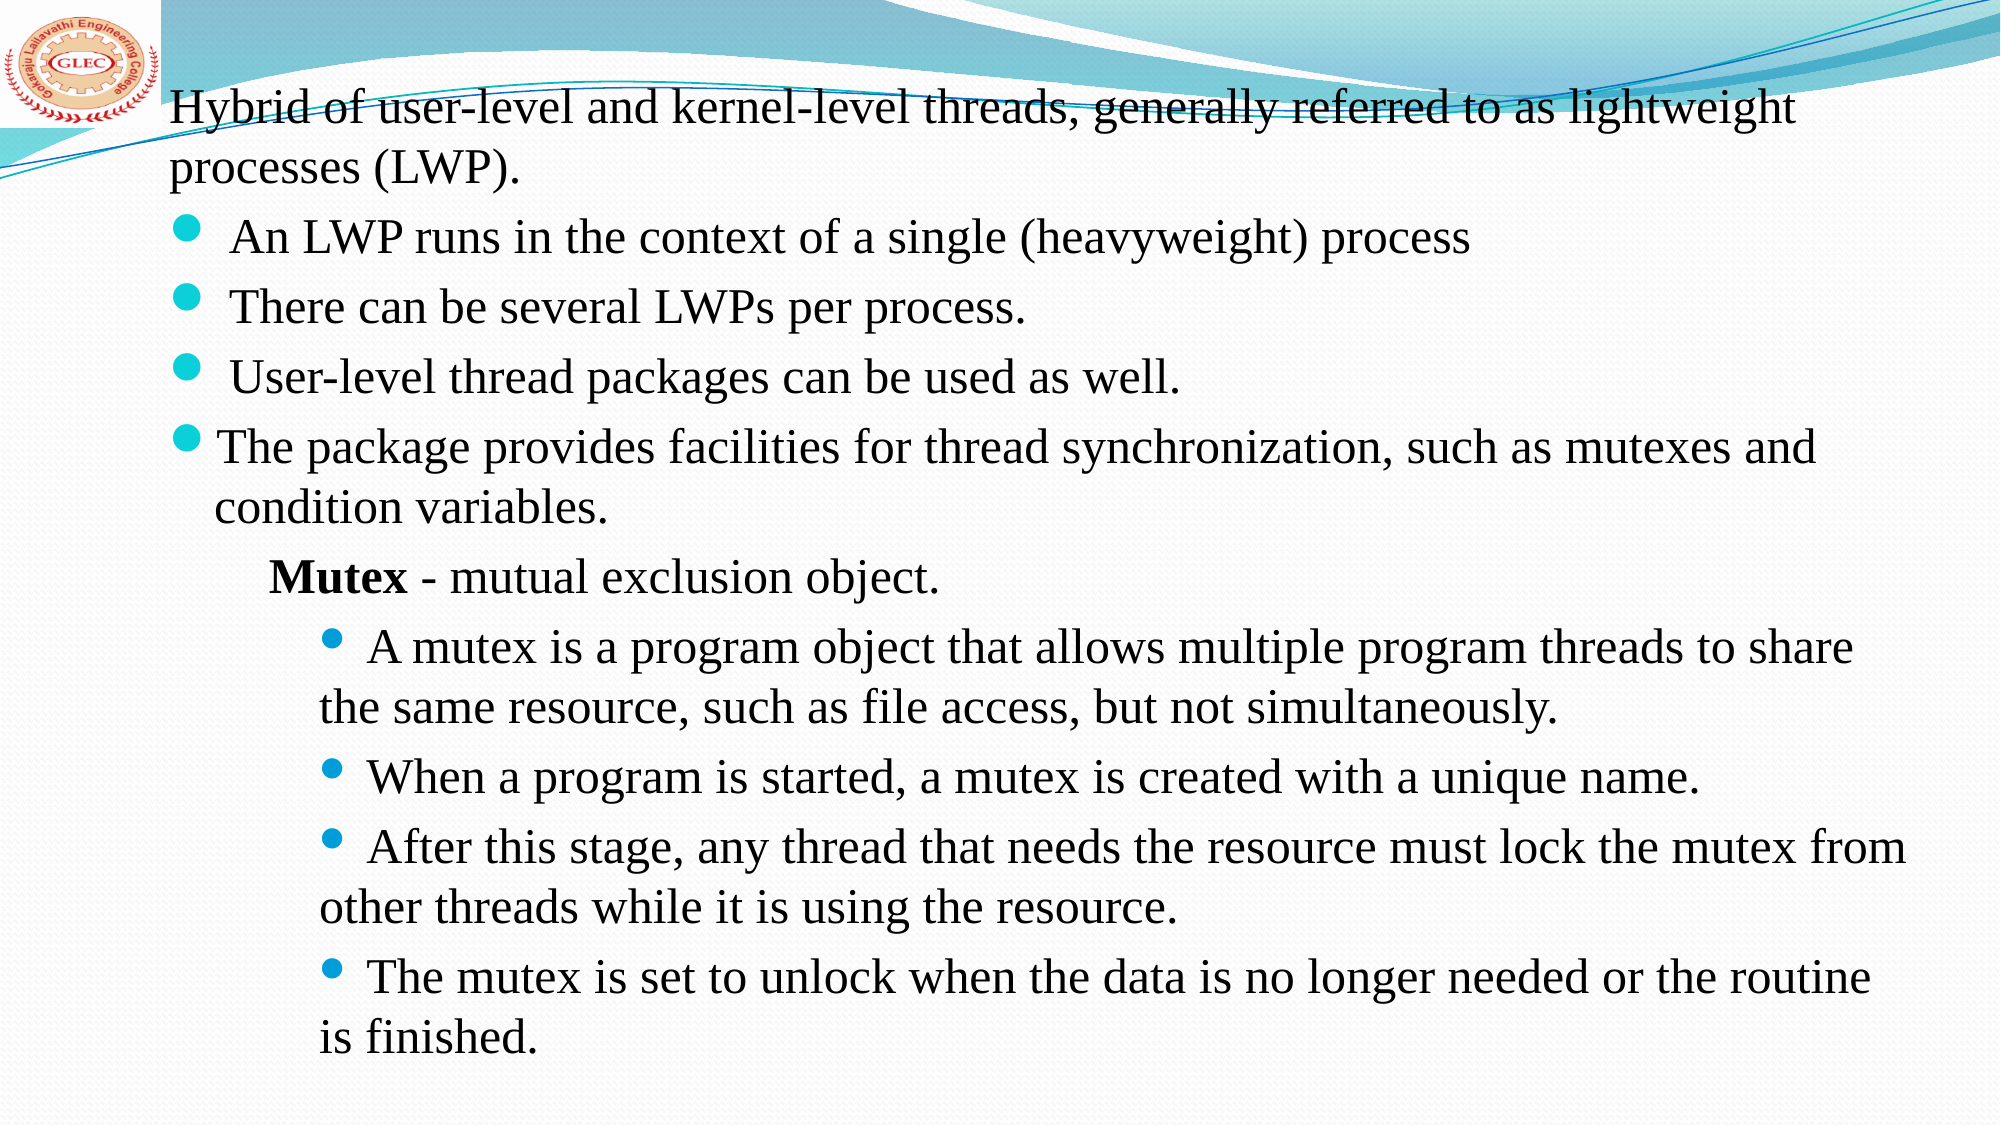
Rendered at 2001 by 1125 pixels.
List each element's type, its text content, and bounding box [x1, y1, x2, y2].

picture [0, 0, 161, 128]
list Hybrid of user-level and kernel-level threads, generally referred to as lightweight processes (LWP). An LWP runs in the context of a single (heavyweight) process There can be several LWPs per process. User-level thread packages can be used as well. The package provides facilities for thread synchronization, such as mutexes and condition variables. Mutex - mutual exclusion object. A mutex is a program object that allows multiple program threads to share the same resource, such as file access, but not simultaneously. When a program is started, a mutex is created with a unique name. After this stage, any thread that needs the resource must lock the mutex from other threads while it is using the resource. The mutex is set to unlock when the data is no longer needed or the routine is finished. [154, 66, 1927, 1098]
